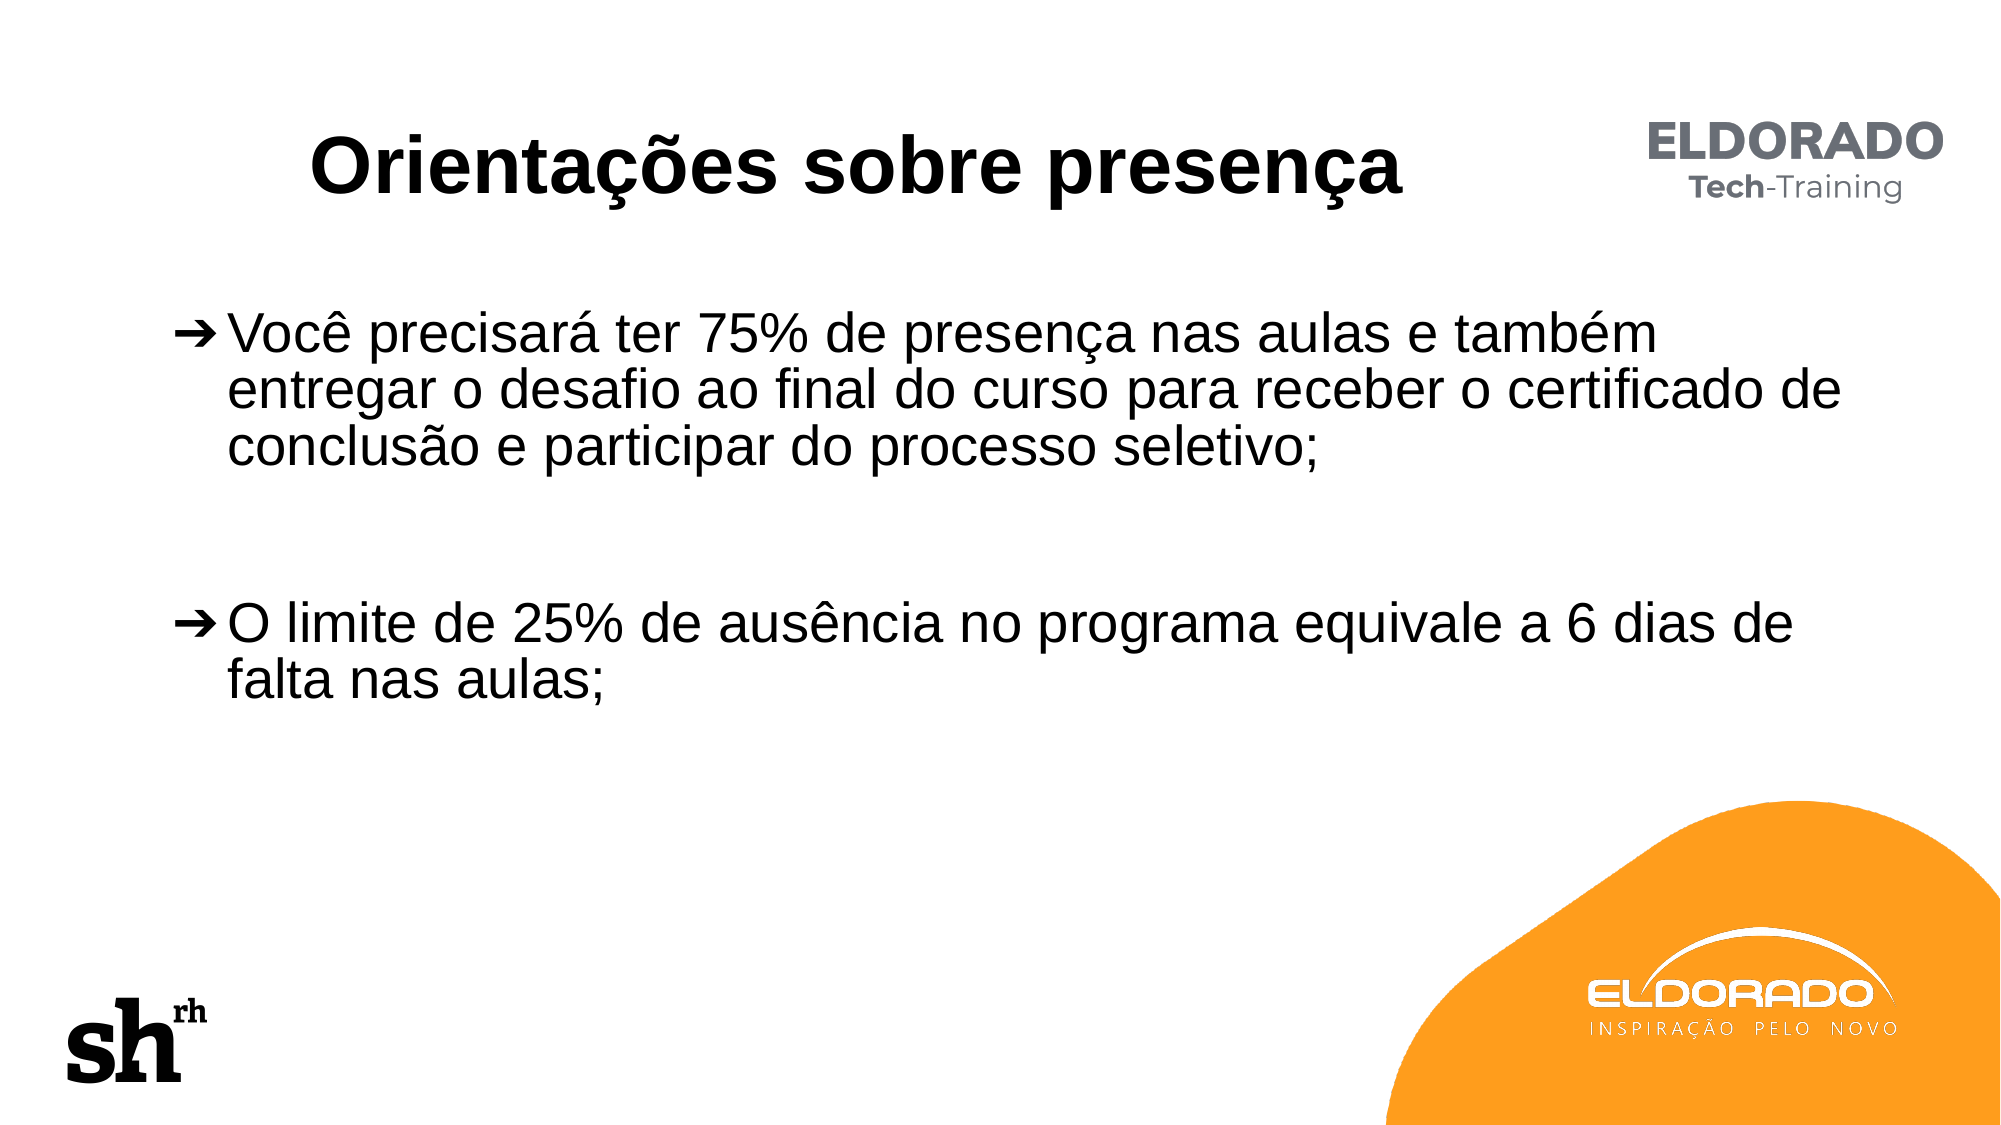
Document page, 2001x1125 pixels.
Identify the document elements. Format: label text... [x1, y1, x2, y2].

picture [1331, 742, 2001, 1125]
picture [1863, 107, 1946, 205]
title Orientações sobre presença [137, 59, 1863, 278]
picture [64, 992, 207, 1088]
list Você precisará ter 75% de presença nas aulas e também entregar o desafio ao final do curso para receber o certificado de conclusão e participar do processo seletivo; O limite de 25% de ausência no programa equivale a 6 dias de falta nas aulas; [137, 299, 1863, 1014]
